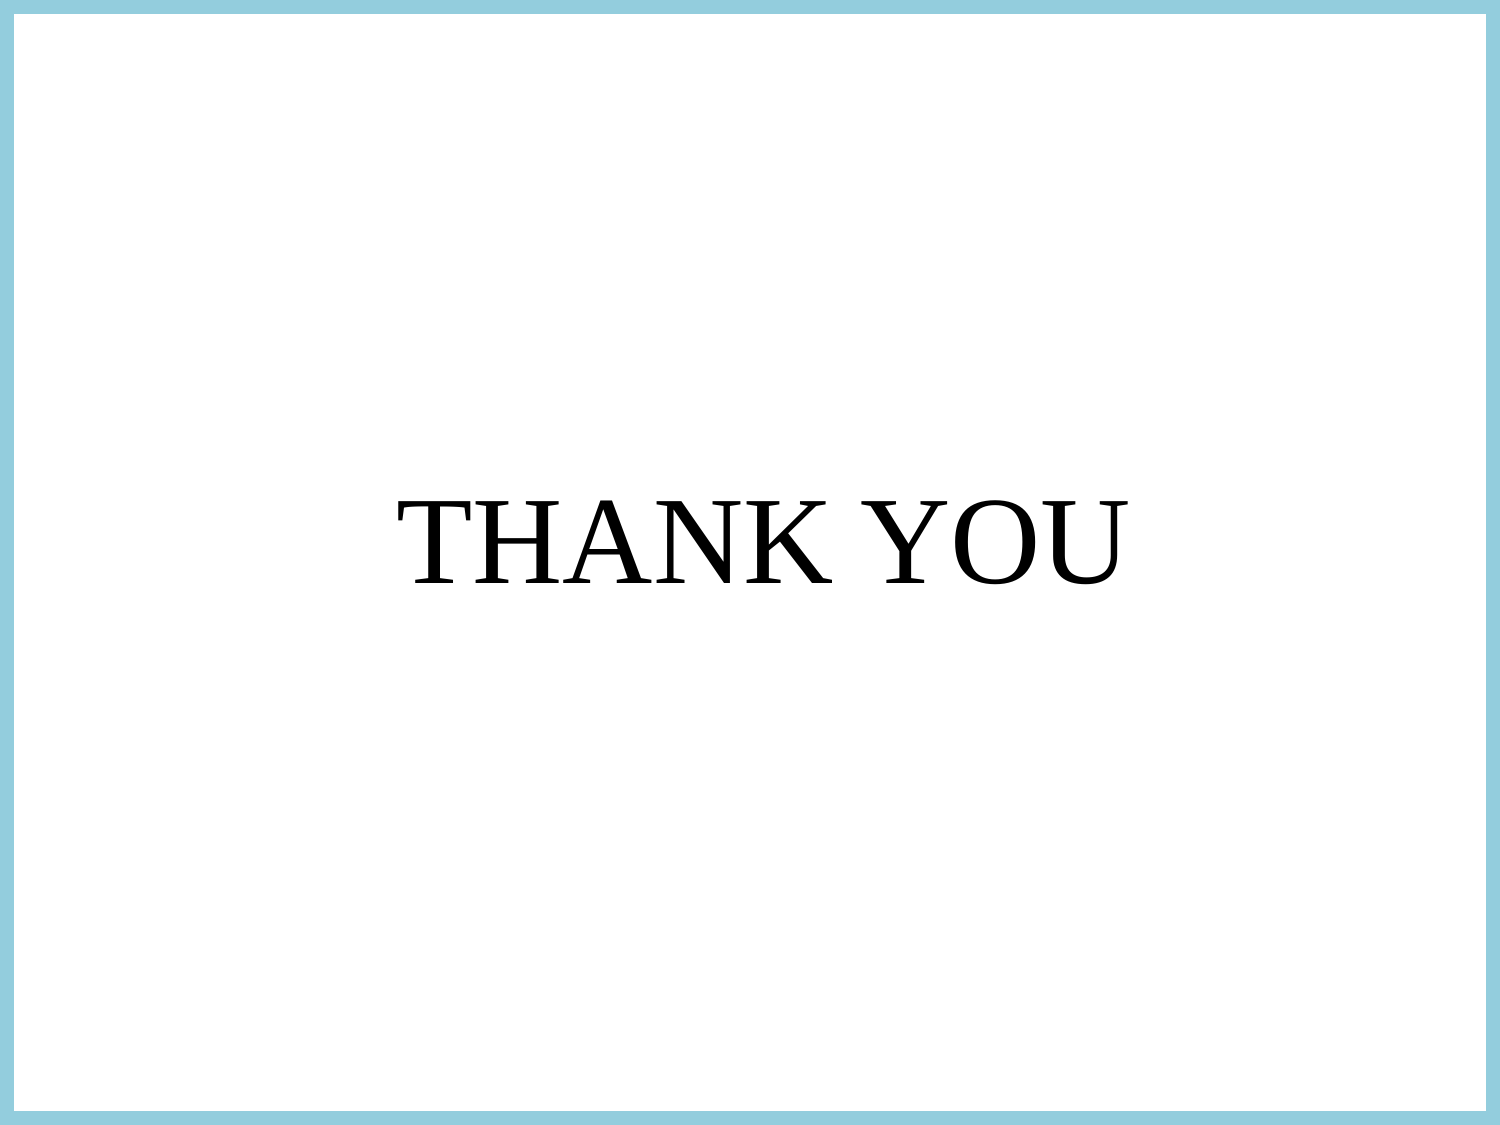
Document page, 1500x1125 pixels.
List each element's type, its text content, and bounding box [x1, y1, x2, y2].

text_box [0, 0, 1500, 1125]
text_box THANK YOU [382, 450, 1145, 616]
